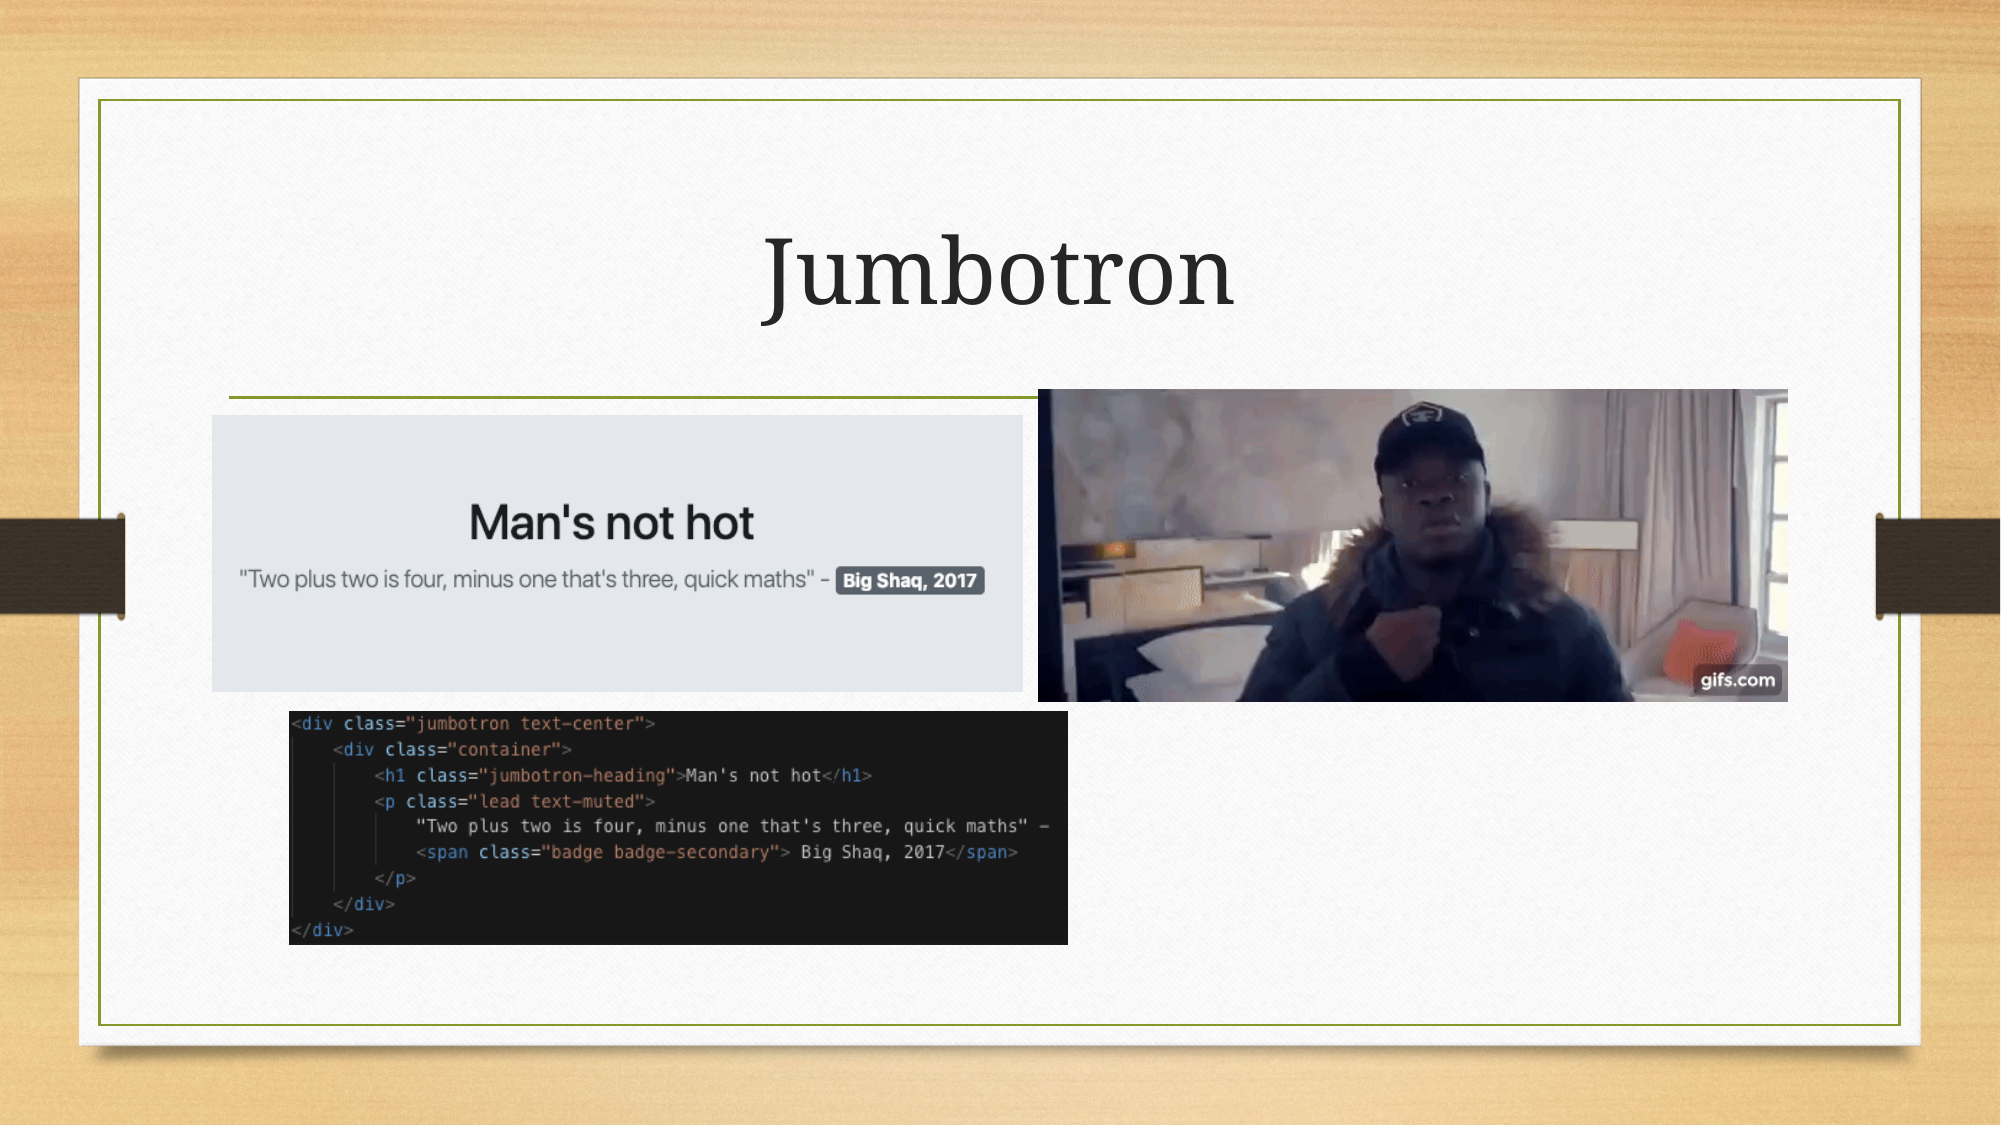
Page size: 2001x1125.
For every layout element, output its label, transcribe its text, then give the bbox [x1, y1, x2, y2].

title Jumbotron [212, 161, 1788, 375]
picture [0, 0, 2001, 1125]
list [1038, 388, 1788, 702]
